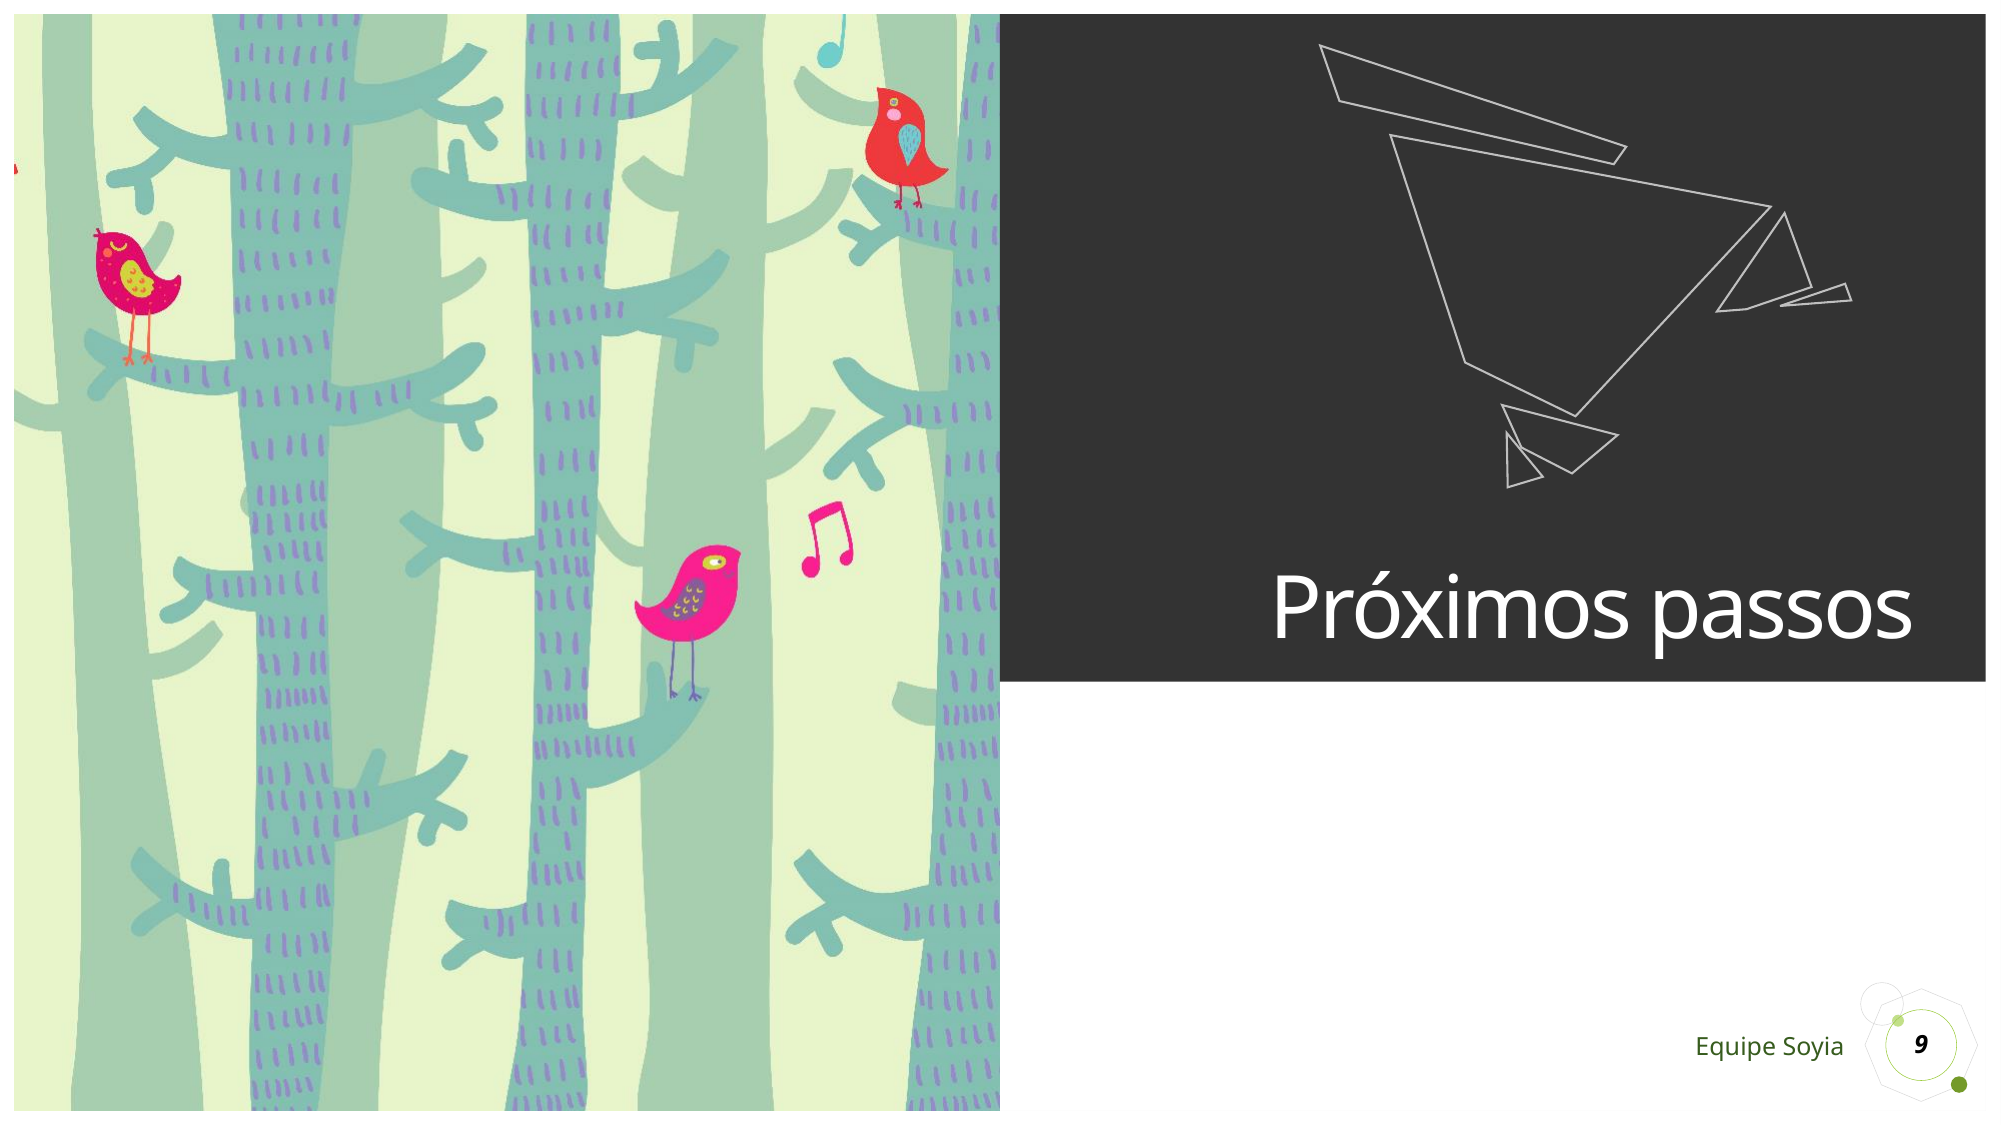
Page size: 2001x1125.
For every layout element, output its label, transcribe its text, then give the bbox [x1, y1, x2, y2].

title Próximos passos [1000, 14, 1986, 682]
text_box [1345, 0, 1852, 494]
slide_number 9 [1885, 1009, 1957, 1081]
picture [14, 14, 1000, 1111]
